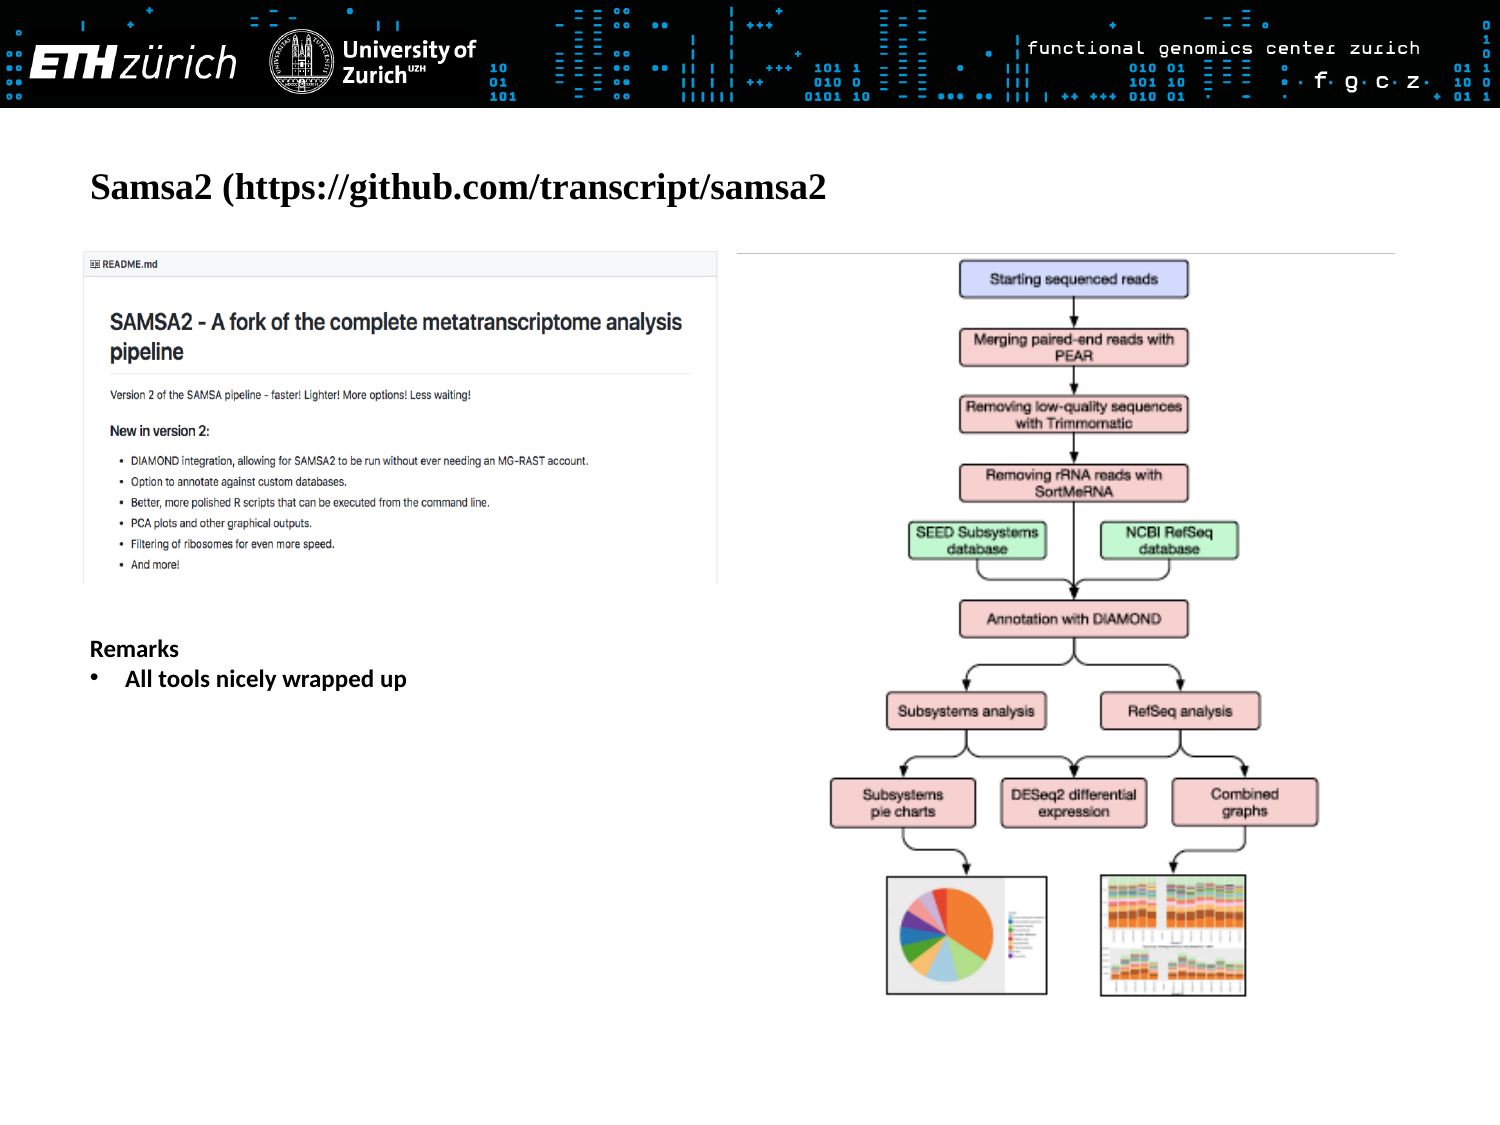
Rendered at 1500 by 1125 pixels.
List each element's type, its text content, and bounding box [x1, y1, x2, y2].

picture [737, 251, 1396, 1002]
picture [0, 0, 1500, 108]
title Samsa2 (https://github.com/transcript/samsa2 [74, 154, 1426, 266]
picture [74, 248, 733, 585]
text_box Remarks All tools nicely wrapped up [75, 624, 638, 700]
